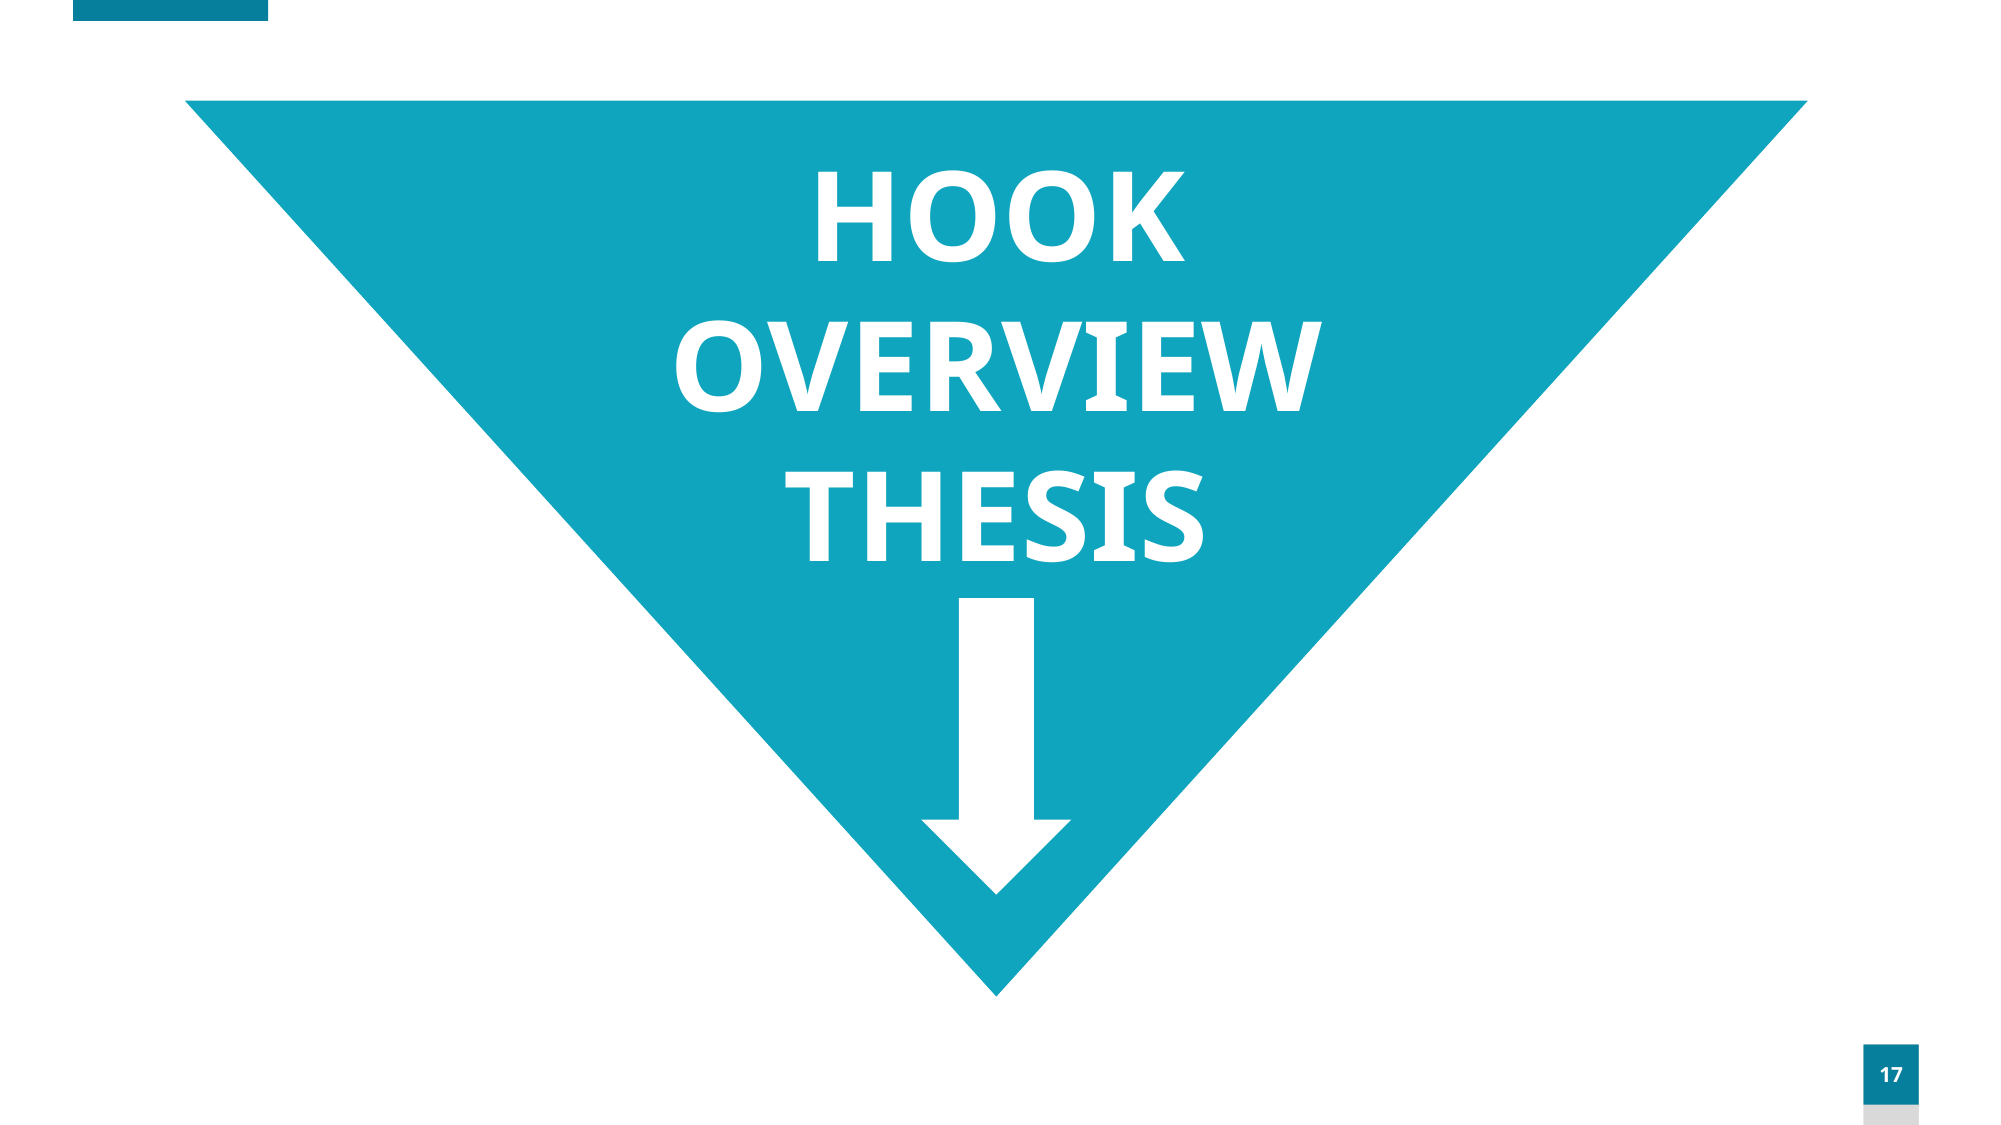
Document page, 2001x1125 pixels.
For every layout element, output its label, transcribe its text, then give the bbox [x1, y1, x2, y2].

text_box [630, 594, 1363, 999]
text_box [182, 99, 1811, 413]
text_box HOOK OVERVIEW THESIS [466, 128, 1527, 594]
text_box [918, 597, 1074, 897]
